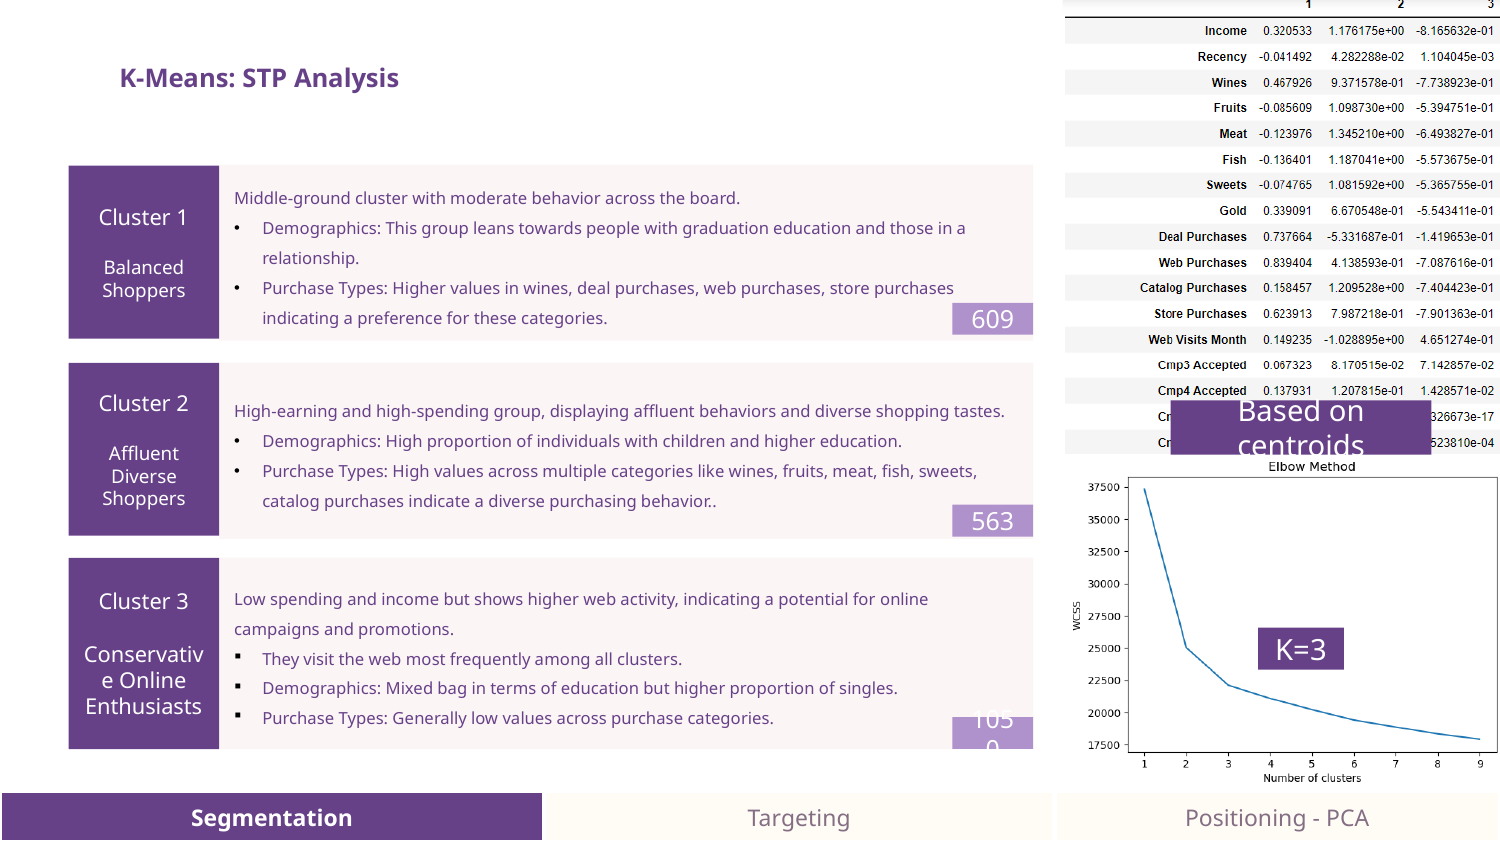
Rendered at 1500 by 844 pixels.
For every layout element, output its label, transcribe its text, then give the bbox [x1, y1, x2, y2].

text_box High-earning and high-spending group, displaying affluent behaviors and diverse shopping tastes. Demographics: High proportion of individuals with children and higher education. Purchase Types: High values across multiple categories like wines, fruits, meat, fish, sweets, catalog purchases indicate a diverse purchasing behavior.. [219, 362, 1034, 539]
picture [1062, 0, 1500, 792]
text_box 1050 [952, 717, 1034, 749]
text_box Low spending and income but shows higher web activity, indicating a potential for online campaigns and promotions. They visit the web most frequently among all clusters. Demographics: Mixed bag in terms of education but higher proportion of singles. Purchase Types: Generally low values across purchase categories. [219, 557, 1034, 749]
text_box Cluster 2 Affluent Diverse Shoppers [68, 362, 219, 536]
text_box 563 [952, 504, 1034, 537]
text_box 609 [952, 302, 1034, 335]
text_box Middle-ground cluster with moderate behavior across the board. Demographics: This group leans towards people with graduation education and those in a relationship. Purchase Types: Higher values in wines, deal purchases, web purchases, store purchases indicating a preference for these categories. [219, 164, 1034, 341]
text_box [0, 790, 1500, 843]
title K-Means: STP Analysis [104, 46, 610, 108]
text_box Cluster 1 Balanced Shoppers [68, 165, 220, 339]
text_box Cluster 3 Conservative Online Enthusiasts [68, 557, 220, 750]
